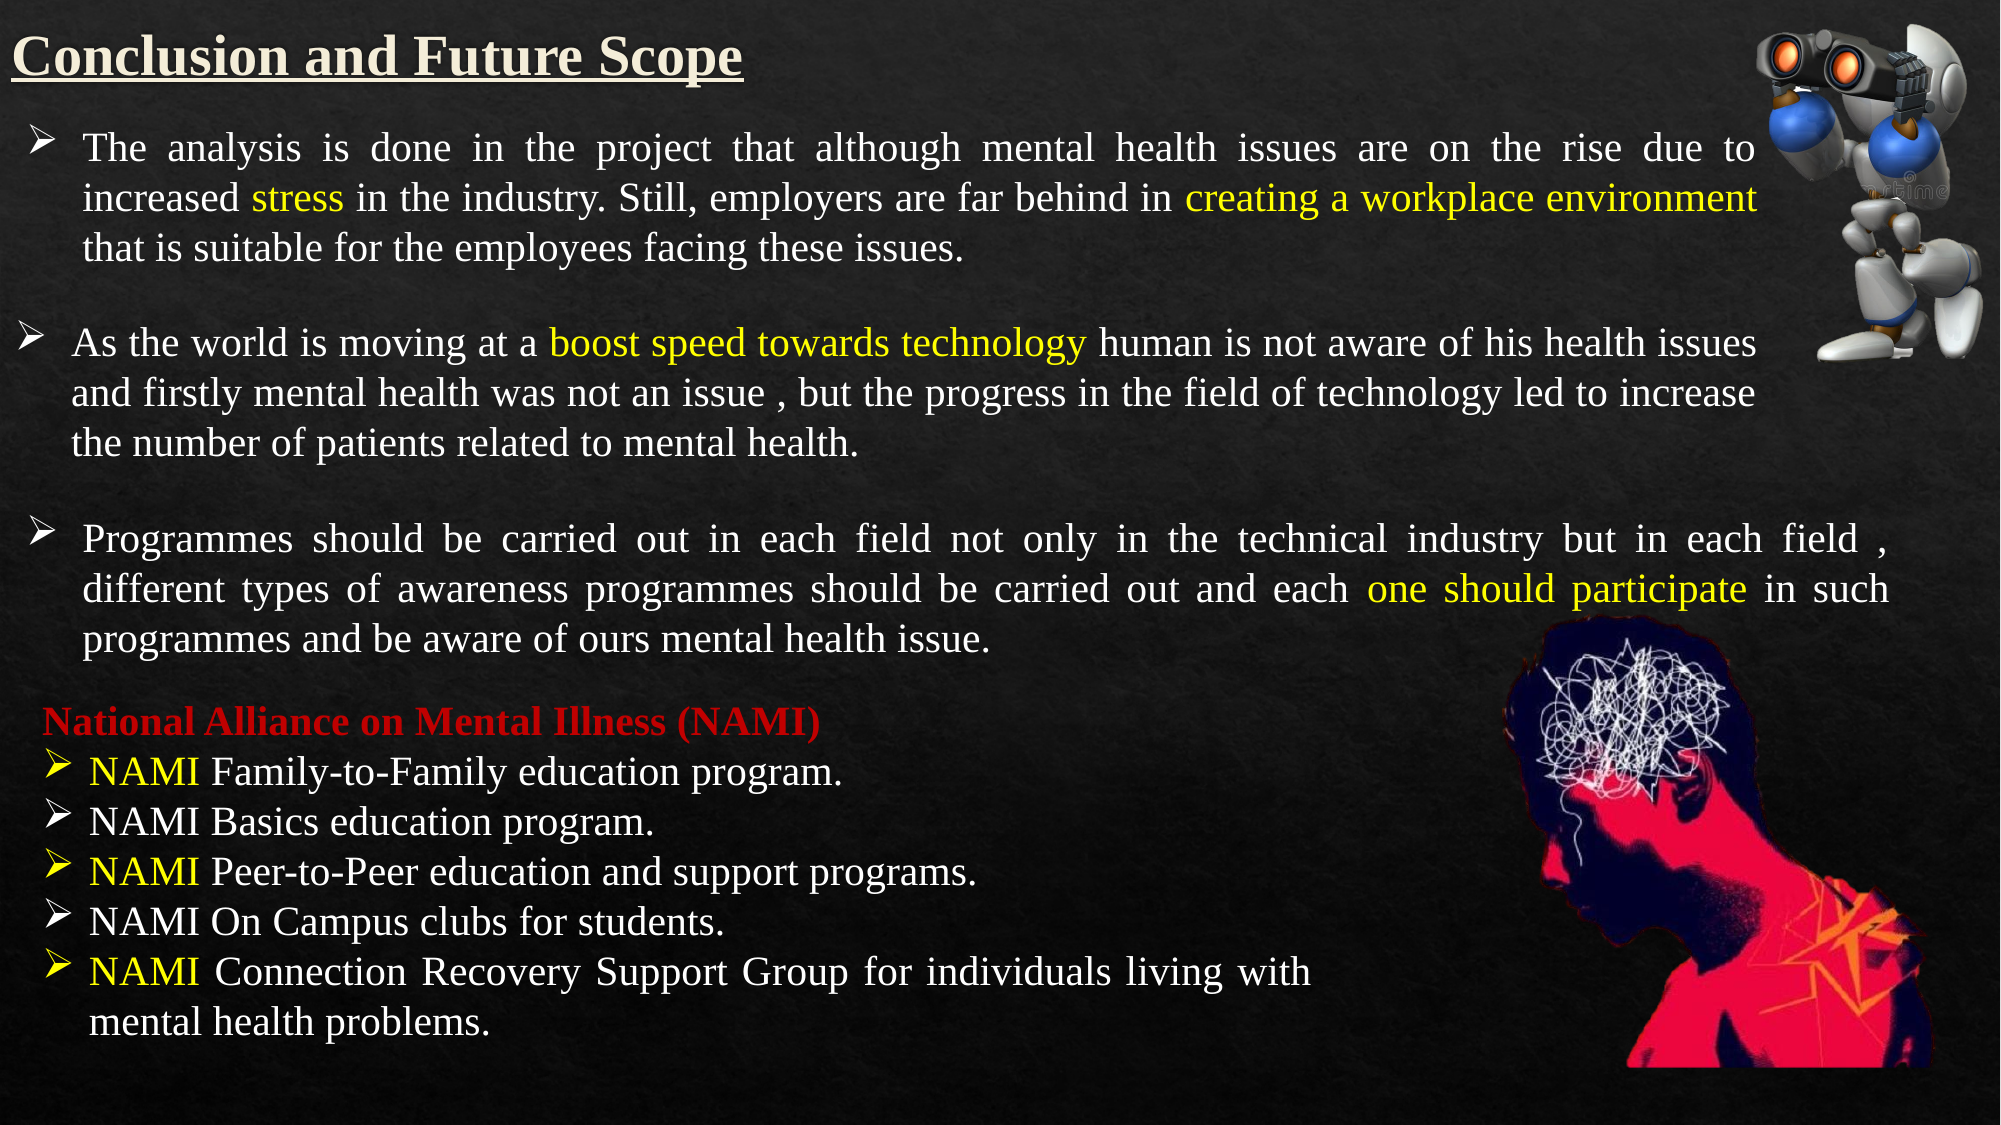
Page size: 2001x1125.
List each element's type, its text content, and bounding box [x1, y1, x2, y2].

text_box Programmes should be carried out in each field not only in the technical industry but in each field , different types of awareness programmes should be carried out and each one should participate in such programmes and be aware of ours mental health issue. [11, 503, 1905, 668]
picture [1398, 596, 2000, 1068]
title Conclusion and Future Scope [0, 0, 826, 113]
text_box National Alliance on Mental Illness (NAMI) NAMI Family-to-Family education program. NAMI Basics education program. NAMI Peer-to-Peer education and support programs. NAMI On Campus clubs for students. NAMI Connection Recovery Support Group for individuals living with mental health problems. [27, 686, 1328, 1096]
text_box As the world is moving at a boost speed towards technology human is not aware of his health issues and firstly mental health was not an issue , but the progress in the field of technology led to increase the number of patients related to mental health. [0, 307, 1773, 473]
picture [1677, 0, 2000, 386]
text_box The analysis is done in the project that although mental health issues are on the rise due to increased stress in the industry. Still, employers are far behind in creating a workplace environment that is suitable for the employees facing these issues. [11, 112, 1669, 277]
